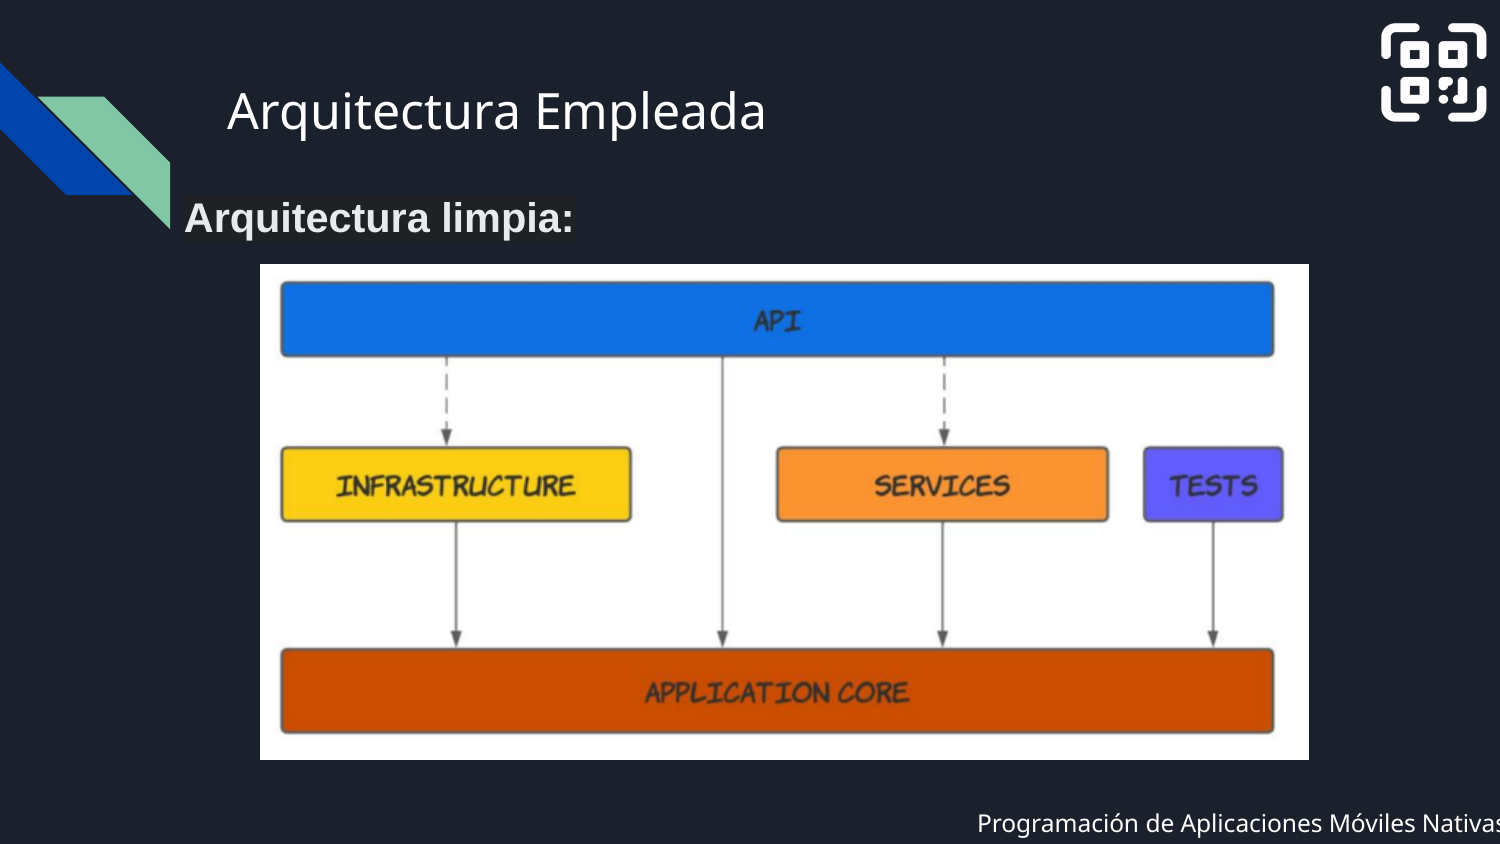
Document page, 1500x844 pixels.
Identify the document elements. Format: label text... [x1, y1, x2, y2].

subtitle Programación de Aplicaciones Móviles Nativas [962, 788, 1500, 844]
title Arquitectura limpia: [168, 169, 653, 269]
title Arquitectura Empleada [212, 64, 1368, 164]
picture [259, 264, 1309, 760]
picture [1379, 19, 1489, 126]
